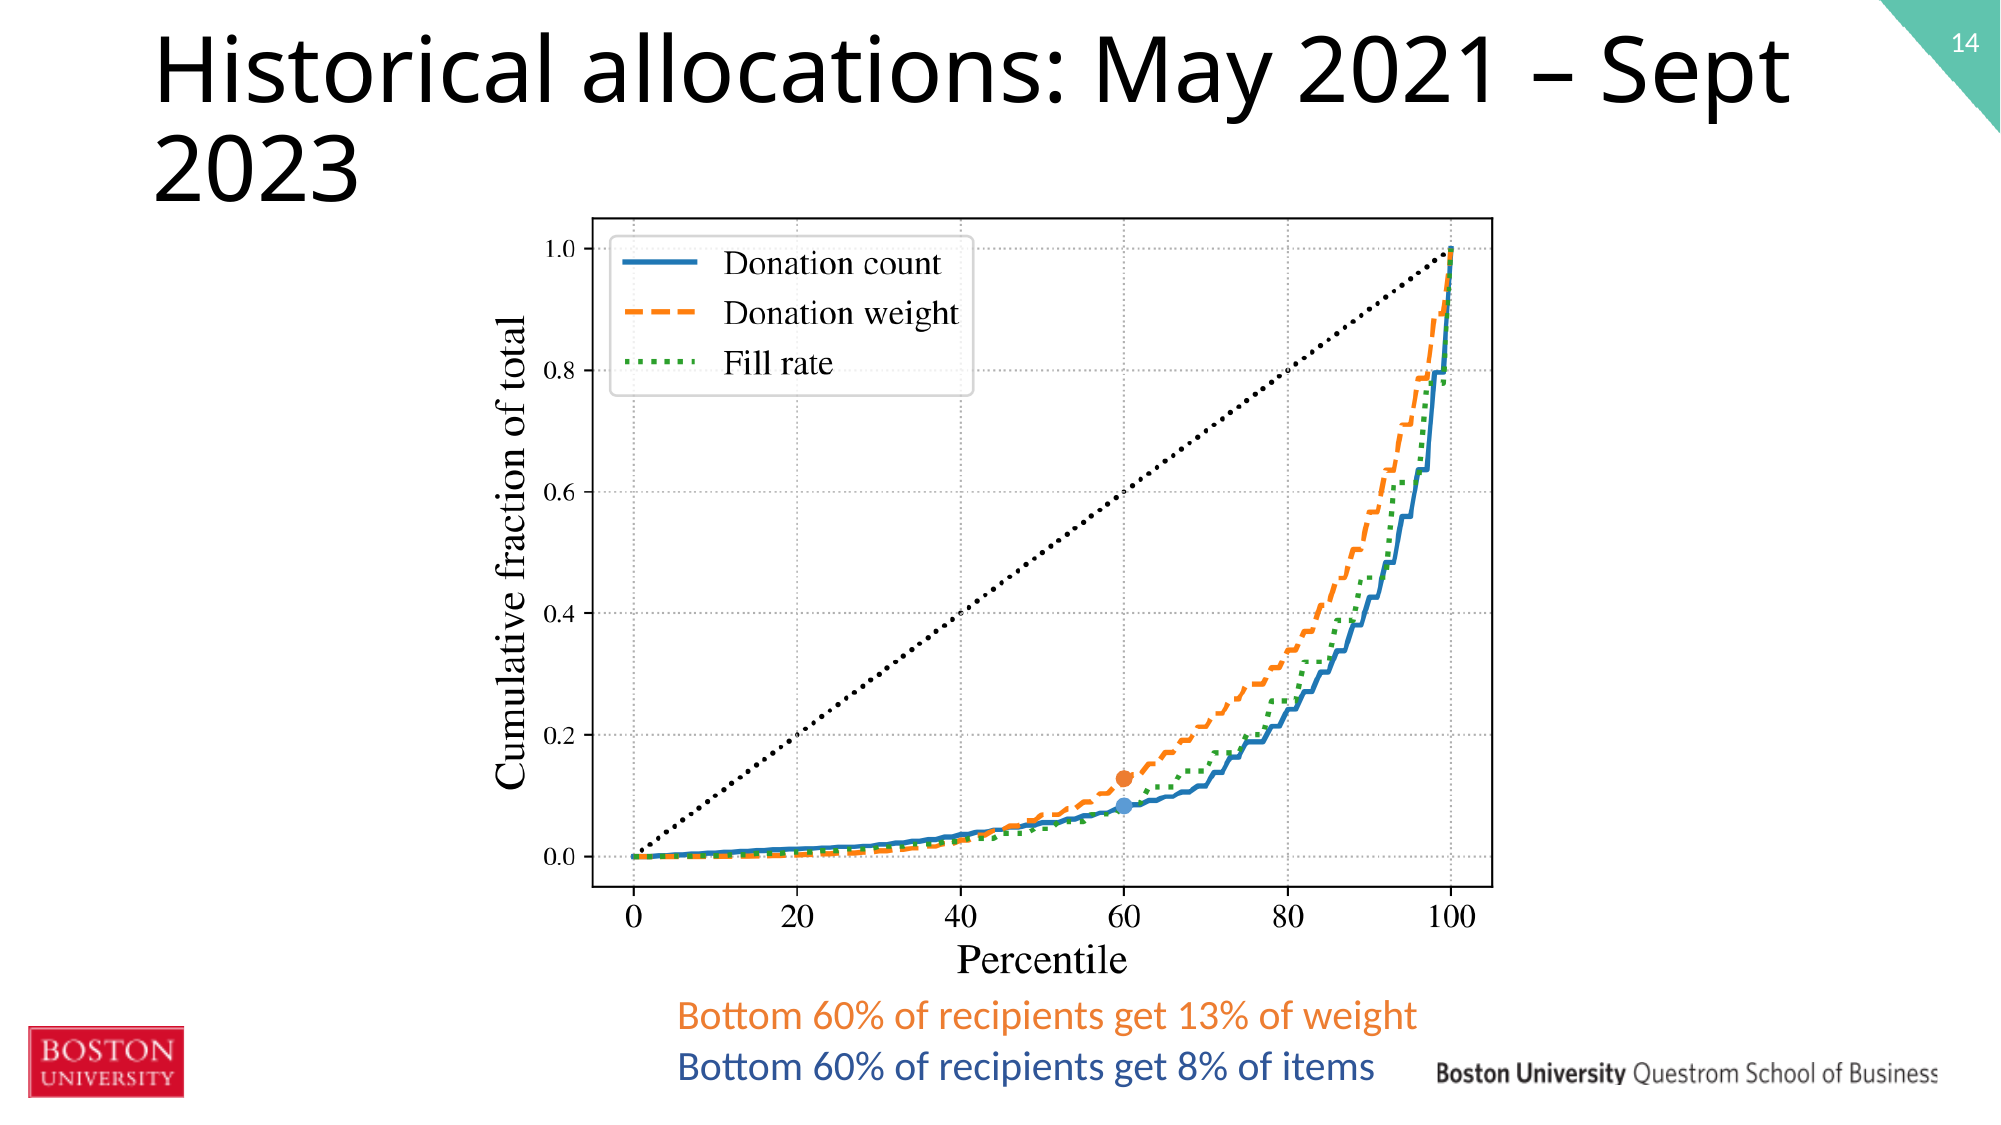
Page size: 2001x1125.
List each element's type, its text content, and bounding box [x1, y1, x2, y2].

picture [1821, 0, 2001, 159]
text_box Bottom 60% of recipients get 13% of weight [662, 981, 1434, 1046]
text_box Bottom 60% of recipients get 8% of items [662, 1031, 1391, 1096]
picture [454, 189, 1533, 981]
title Historical allocations: May 2021 – Sept 2023 [137, 59, 1863, 185]
